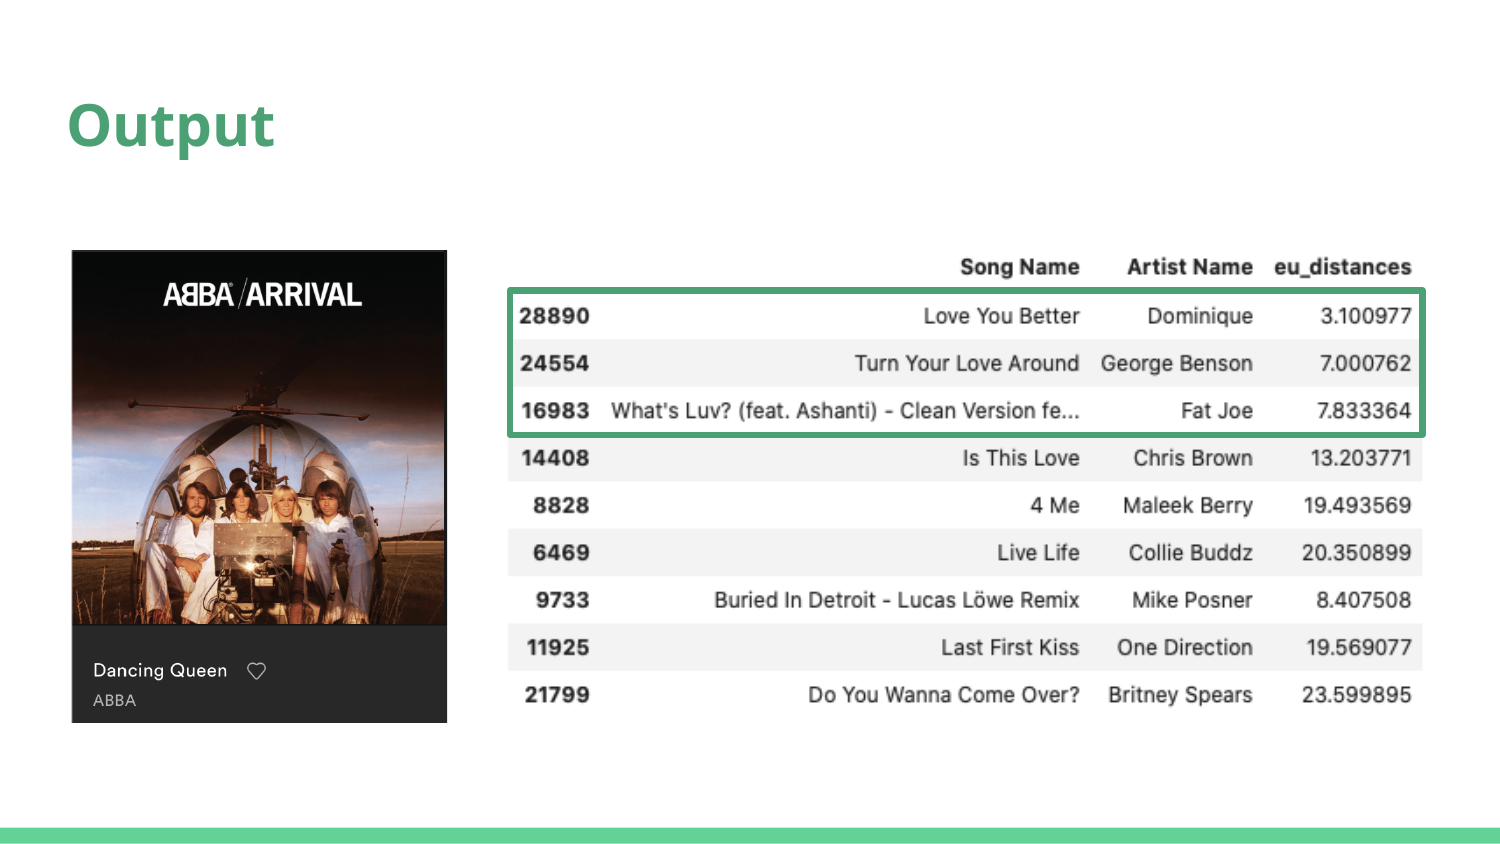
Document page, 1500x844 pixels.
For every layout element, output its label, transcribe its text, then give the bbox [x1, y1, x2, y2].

picture [71, 250, 448, 723]
title Output [51, 72, 1449, 167]
picture [498, 244, 1450, 729]
